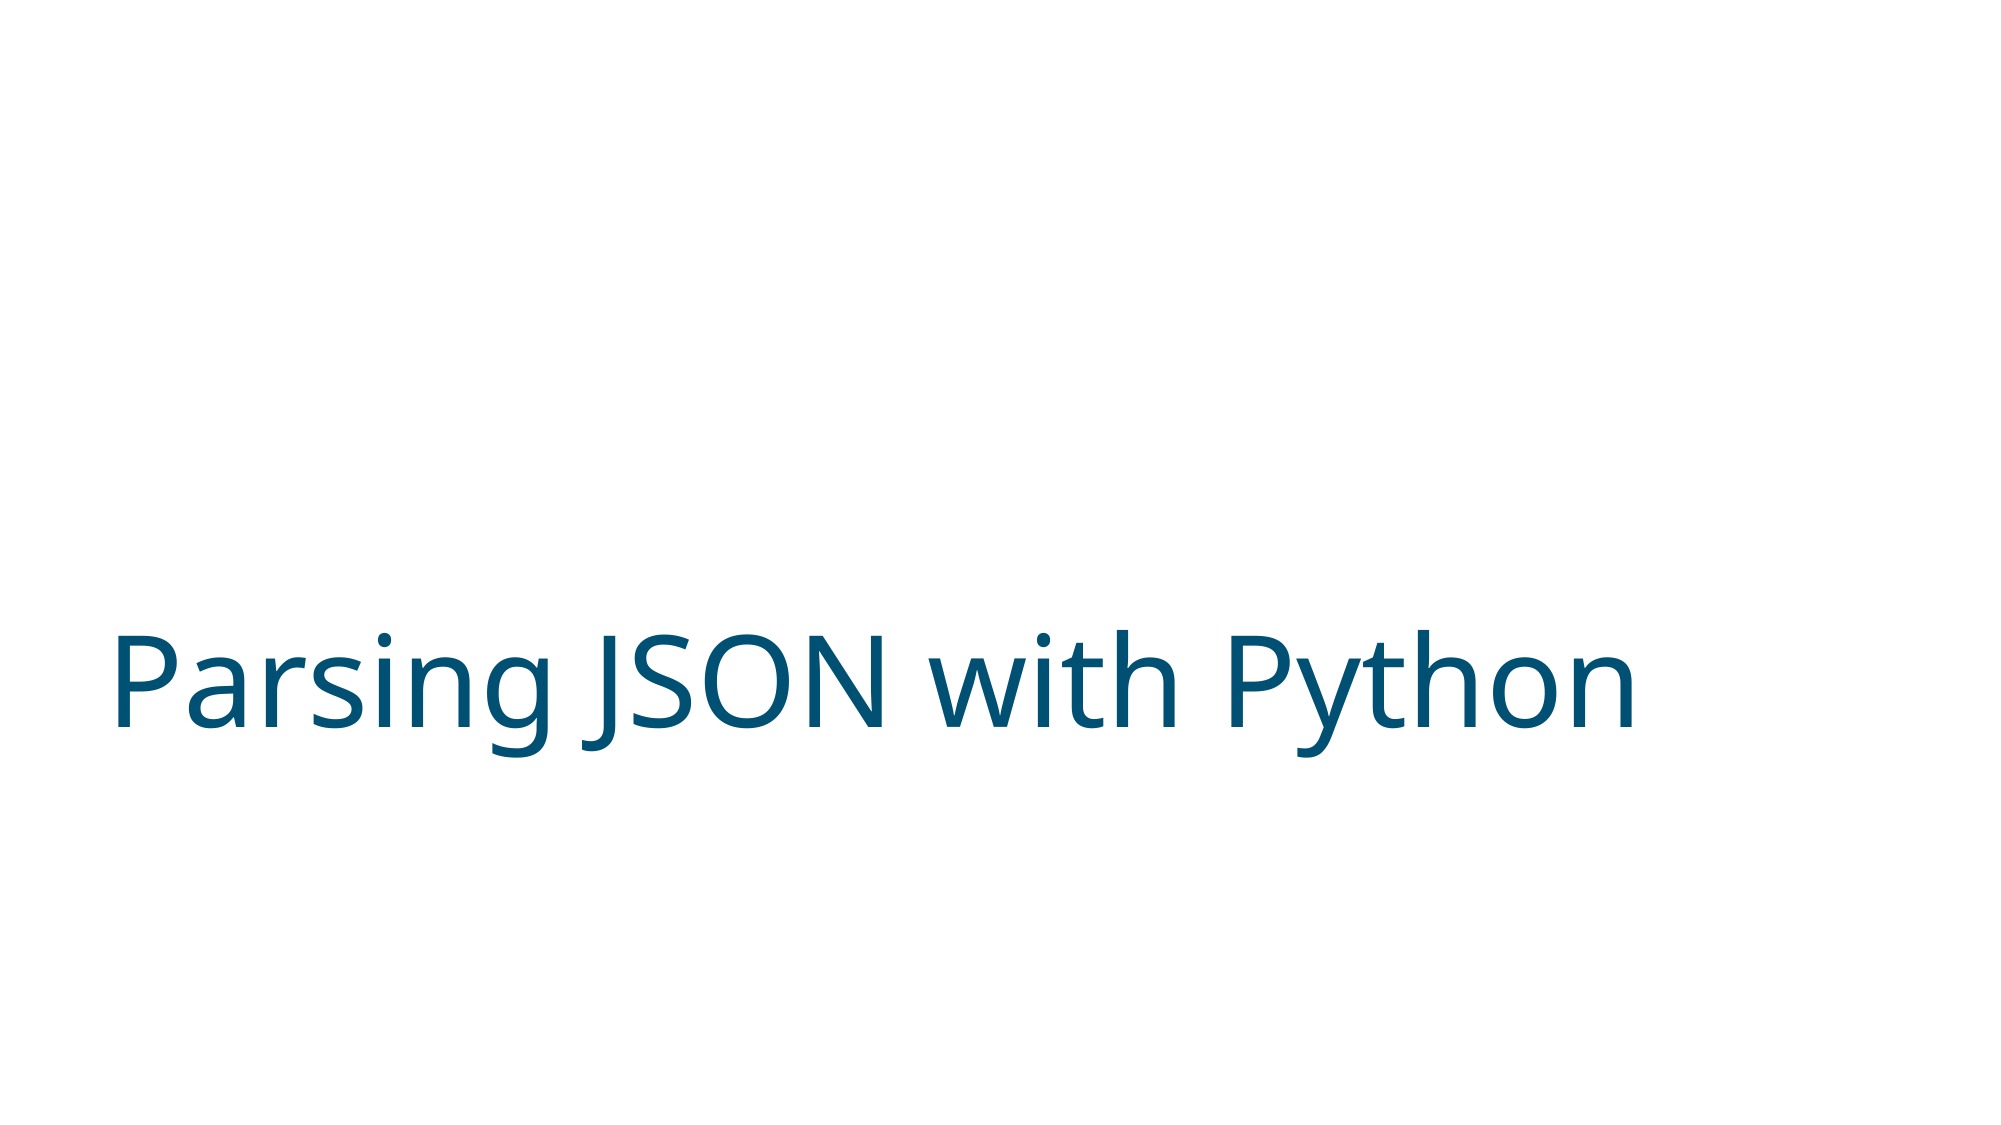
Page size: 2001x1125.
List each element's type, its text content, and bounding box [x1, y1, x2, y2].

title Parsing JSON with Python [91, 200, 1753, 763]
